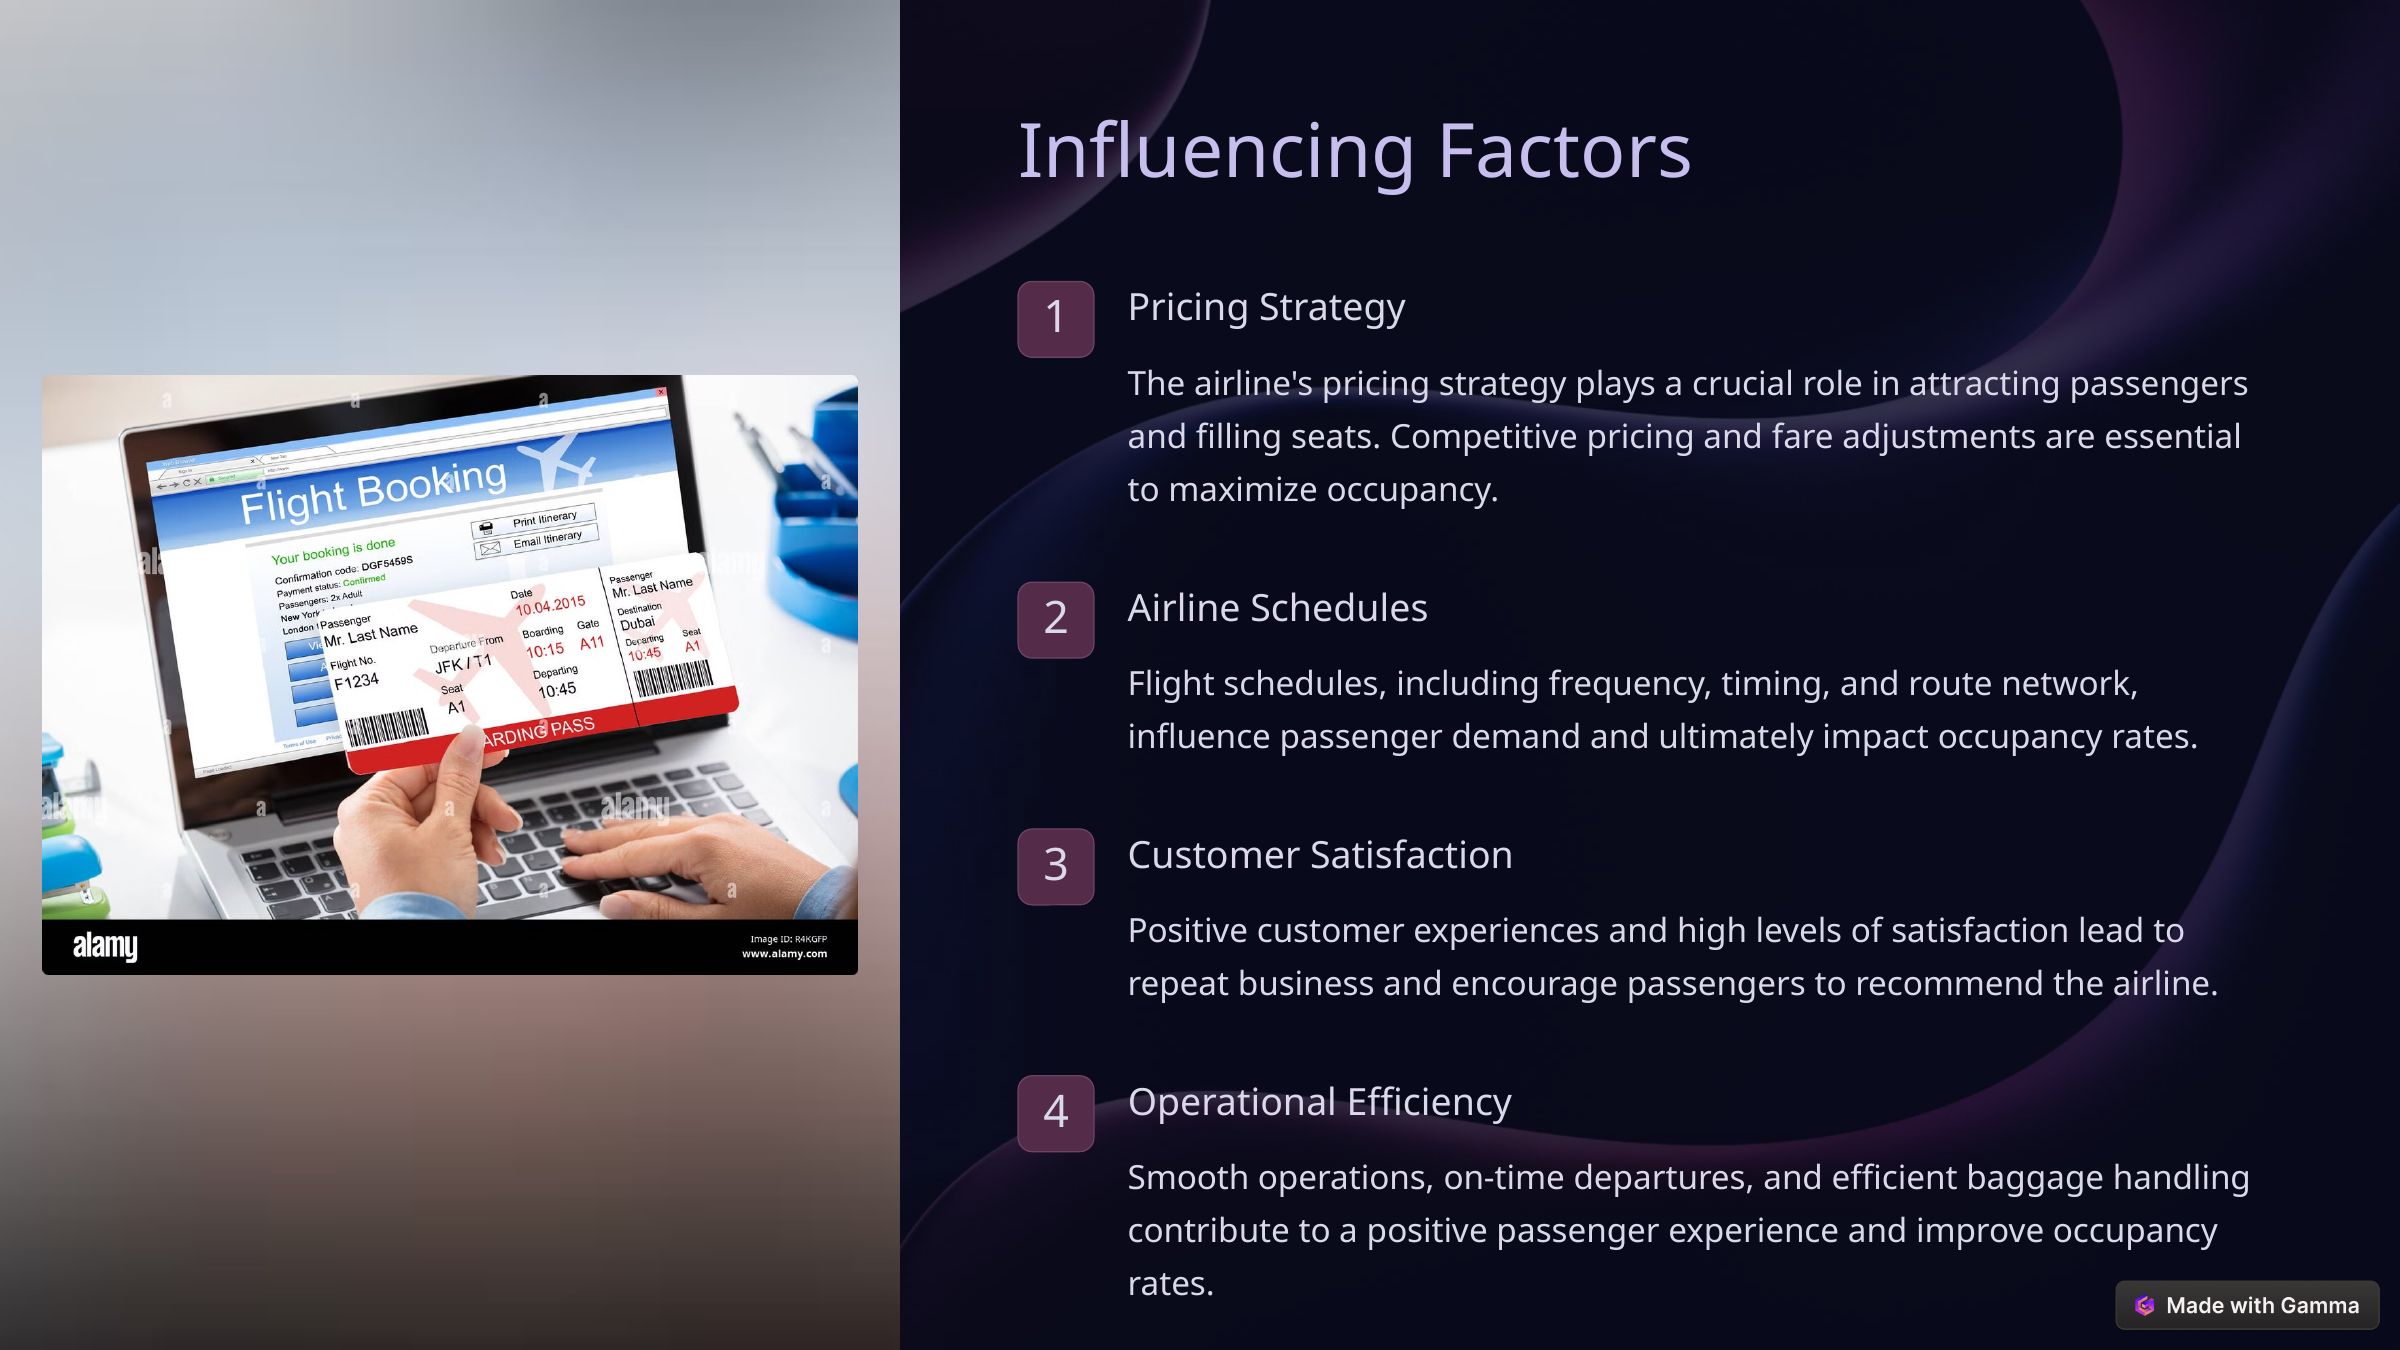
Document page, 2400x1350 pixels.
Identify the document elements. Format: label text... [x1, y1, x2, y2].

picture [2106, 1271, 2389, 1339]
text_box Customer Satisfaction [1127, 828, 1526, 876]
text_box Flight schedules, including frequency, timing, and route network, influence passenger demand and ultimately impact occupancy rates. [1127, 649, 2282, 758]
text_box 3 [1042, 844, 1070, 890]
text_box Operational Efficiency [1127, 1075, 1530, 1123]
text_box The airline's pricing strategy plays a crucial role in attracting passengers and filling seats. Competitive pricing and fare adjustments are essential to maximize occupancy. [1127, 348, 2282, 511]
text_box Airline Schedules [1127, 582, 1503, 629]
text_box [1018, 582, 1094, 659]
text_box Pricing Strategy [1127, 281, 1503, 329]
picture [0, 0, 900, 1350]
text_box 2 [1042, 597, 1070, 643]
text_box 1 [1047, 296, 1065, 342]
text_box Smooth operations, on-time departures, and efficient baggage handling contribute to a positive passenger experience and improve occupancy rates. [1127, 1142, 2282, 1251]
text_box [1018, 1075, 1094, 1152]
text_box Positive customer experiences and high levels of satisfaction lead to repeat business and encourage passengers to recommend the airline. [1127, 896, 2282, 1004]
text_box [1018, 828, 1094, 905]
text_box [1018, 281, 1094, 358]
text_box Influencing Factors [1018, 99, 1768, 193]
text_box 4 [1042, 1091, 1070, 1137]
